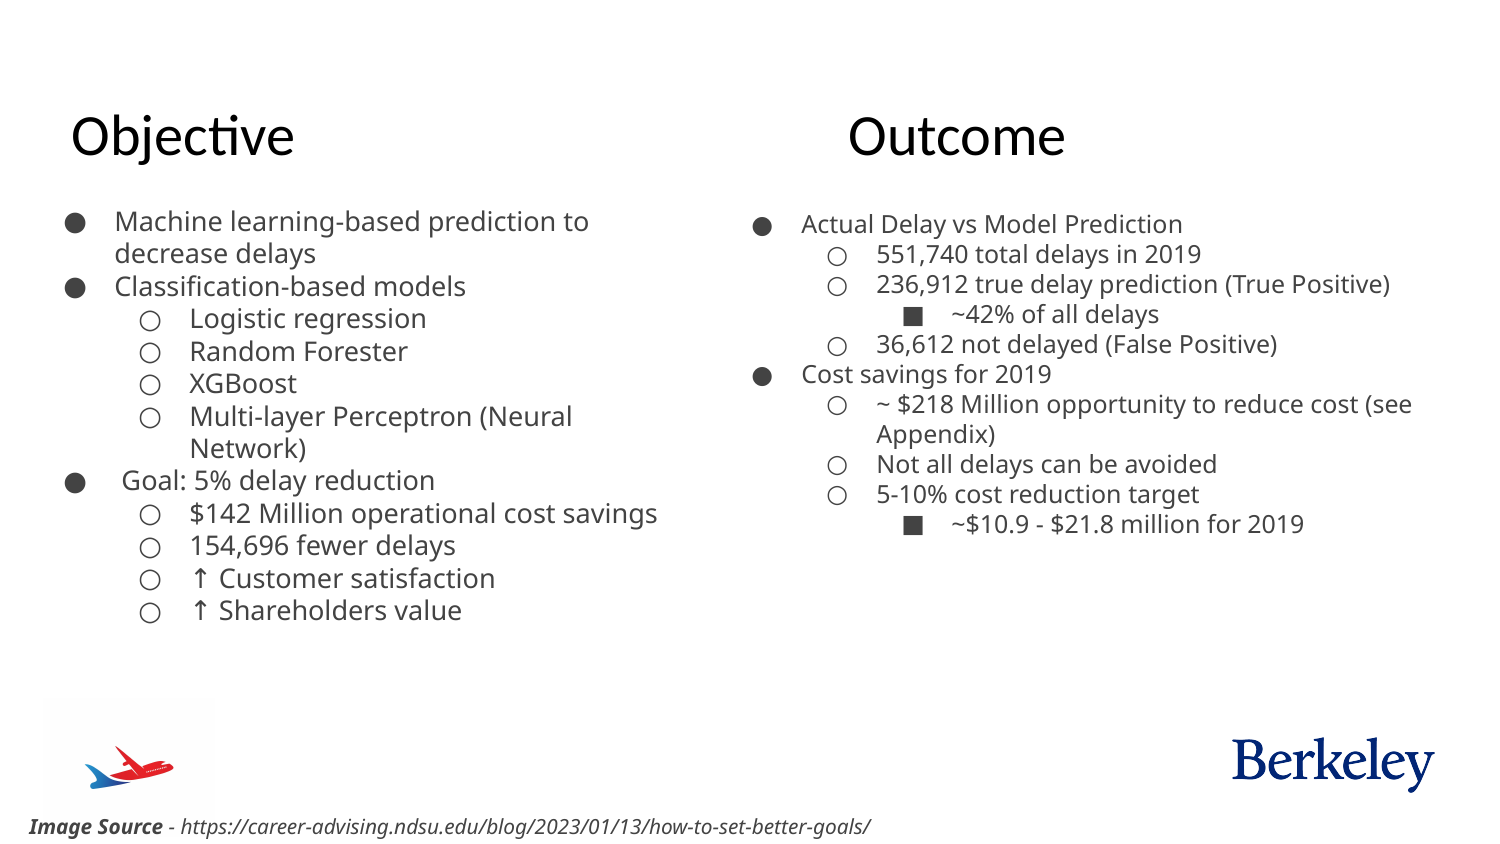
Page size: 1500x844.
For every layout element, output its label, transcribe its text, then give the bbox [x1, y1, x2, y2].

picture [42, 698, 216, 837]
text_box Objective [56, 47, 724, 177]
text_box Machine learning-based prediction to decrease delays Classification-based models Logistic regression Random Forester XGBoost Multi-layer Perceptron (Neural Network) Goal: 5% delay reduction $142 Million operational cost savings 154,696 fewer delays ↑ Customer satisfaction ↑ Shareholders value [24, 188, 691, 655]
text_box Image Source - https://career-advising.ndsu.edu/blog/2023/01/13/how-to-set-better-goals/ [217, 798, 1129, 844]
text_box Outcome [833, 47, 1500, 177]
text_box Actual Delay vs Model Prediction 551,740 total delays in 2019 236,912 true delay prediction (True Positive) ~42% of all delays 36,612 not delayed (False Positive) Cost savings for 2019 ~ $218 Million opportunity to reduce cost (see Appendix) Not all delays can be avoided 5-10% cost reduction target ~$10.9 - $21.8 million for 2019 [711, 193, 1491, 721]
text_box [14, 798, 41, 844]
picture [1232, 737, 1435, 793]
